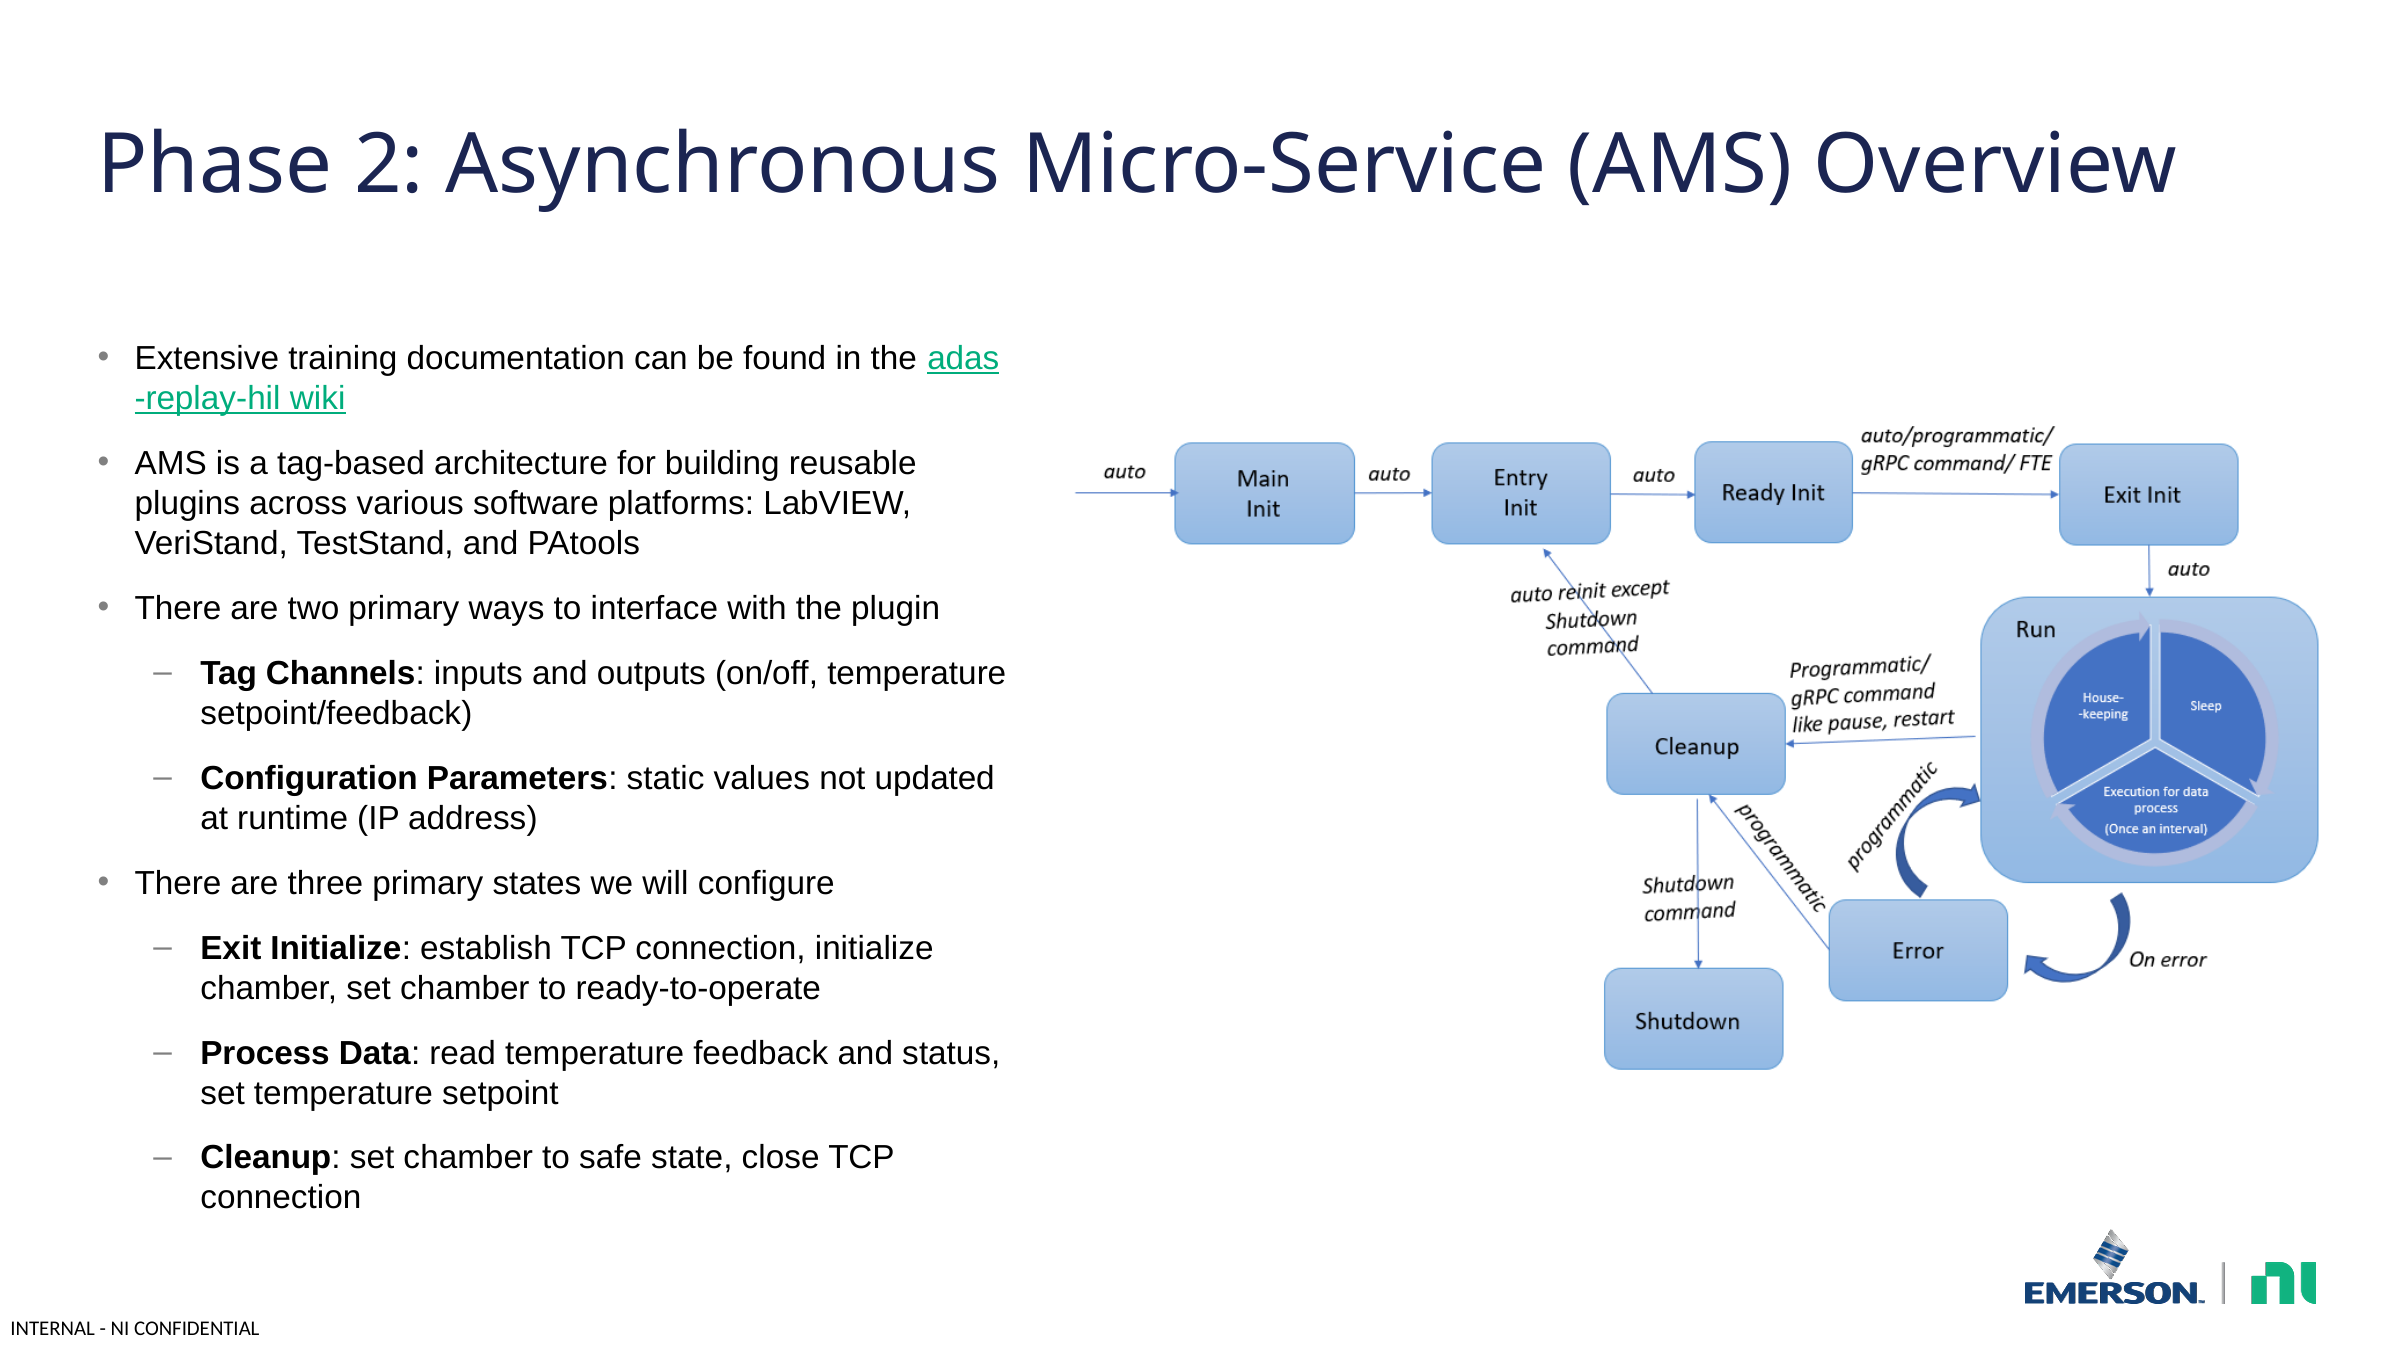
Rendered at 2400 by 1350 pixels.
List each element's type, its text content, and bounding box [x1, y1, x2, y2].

title Phase 2: Asynchronous Micro-Service (AMS) Overview [82, 54, 2318, 221]
picture [1045, 403, 2330, 1078]
list Extensive training documentation can be found in the adas-replay-hil wiki AMS is a tag-based architecture for building reusable plugins across various software platforms: LabVIEW, VeriStand, TestStand, and PAtools There are two primary ways to interface with the plugin Tag Channels: inputs and outputs (on/off, temperature setpoint/feedback) Configuration Parameters: static values not updated at runtime (IP address) There are three primary states we will configure Exit Initialize: establish TCP connection, initialize chamber, set chamber to ready-to-operate Process Data: read temperature feedback and status, set temperature setpoint Cleanup: set chamber to safe state, close TCP connection [82, 321, 1038, 1260]
picture [2025, 1229, 2316, 1304]
